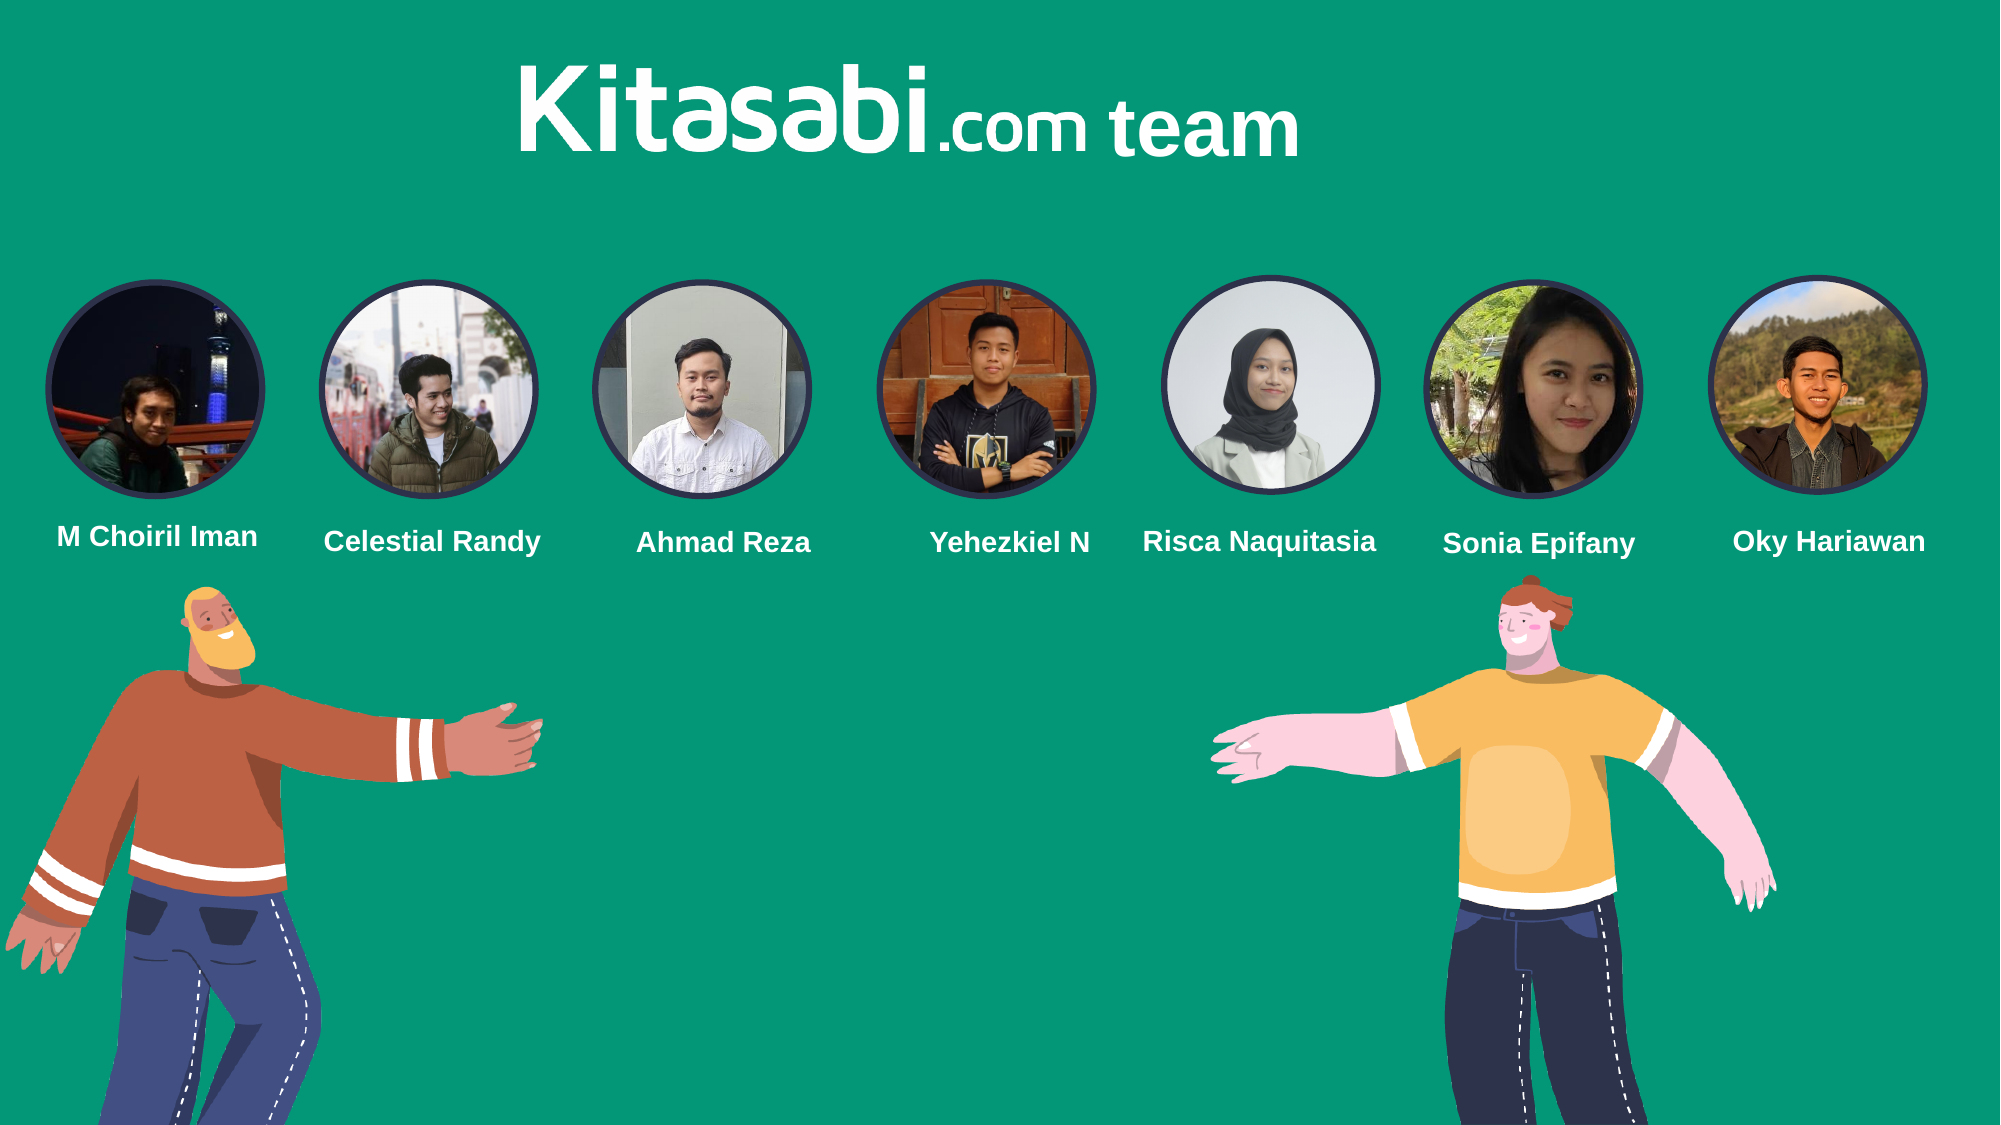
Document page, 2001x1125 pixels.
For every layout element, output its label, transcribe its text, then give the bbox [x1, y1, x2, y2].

text_box [1710, 277, 1925, 492]
text_box team [1121, 76, 1686, 188]
text_box M Choiril Iman [19, 509, 297, 560]
text_box Sonia Epifany [1395, 516, 1684, 567]
text_box Celestial Randy [288, 514, 577, 565]
picture [1186, 575, 1777, 1125]
text_box [48, 282, 263, 497]
picture [5, 578, 596, 1125]
picture [501, 0, 1116, 204]
text_box [1164, 277, 1378, 492]
text_box [1426, 282, 1641, 497]
text_box [595, 282, 809, 497]
text_box [879, 282, 1094, 497]
text_box Risca Naquitasia [1115, 514, 1404, 565]
text_box [321, 282, 536, 497]
text_box Ahmad Reza [579, 515, 868, 566]
text_box Oky Hariawan [1689, 514, 1978, 565]
text_box Yehezkiel N [856, 516, 1165, 567]
